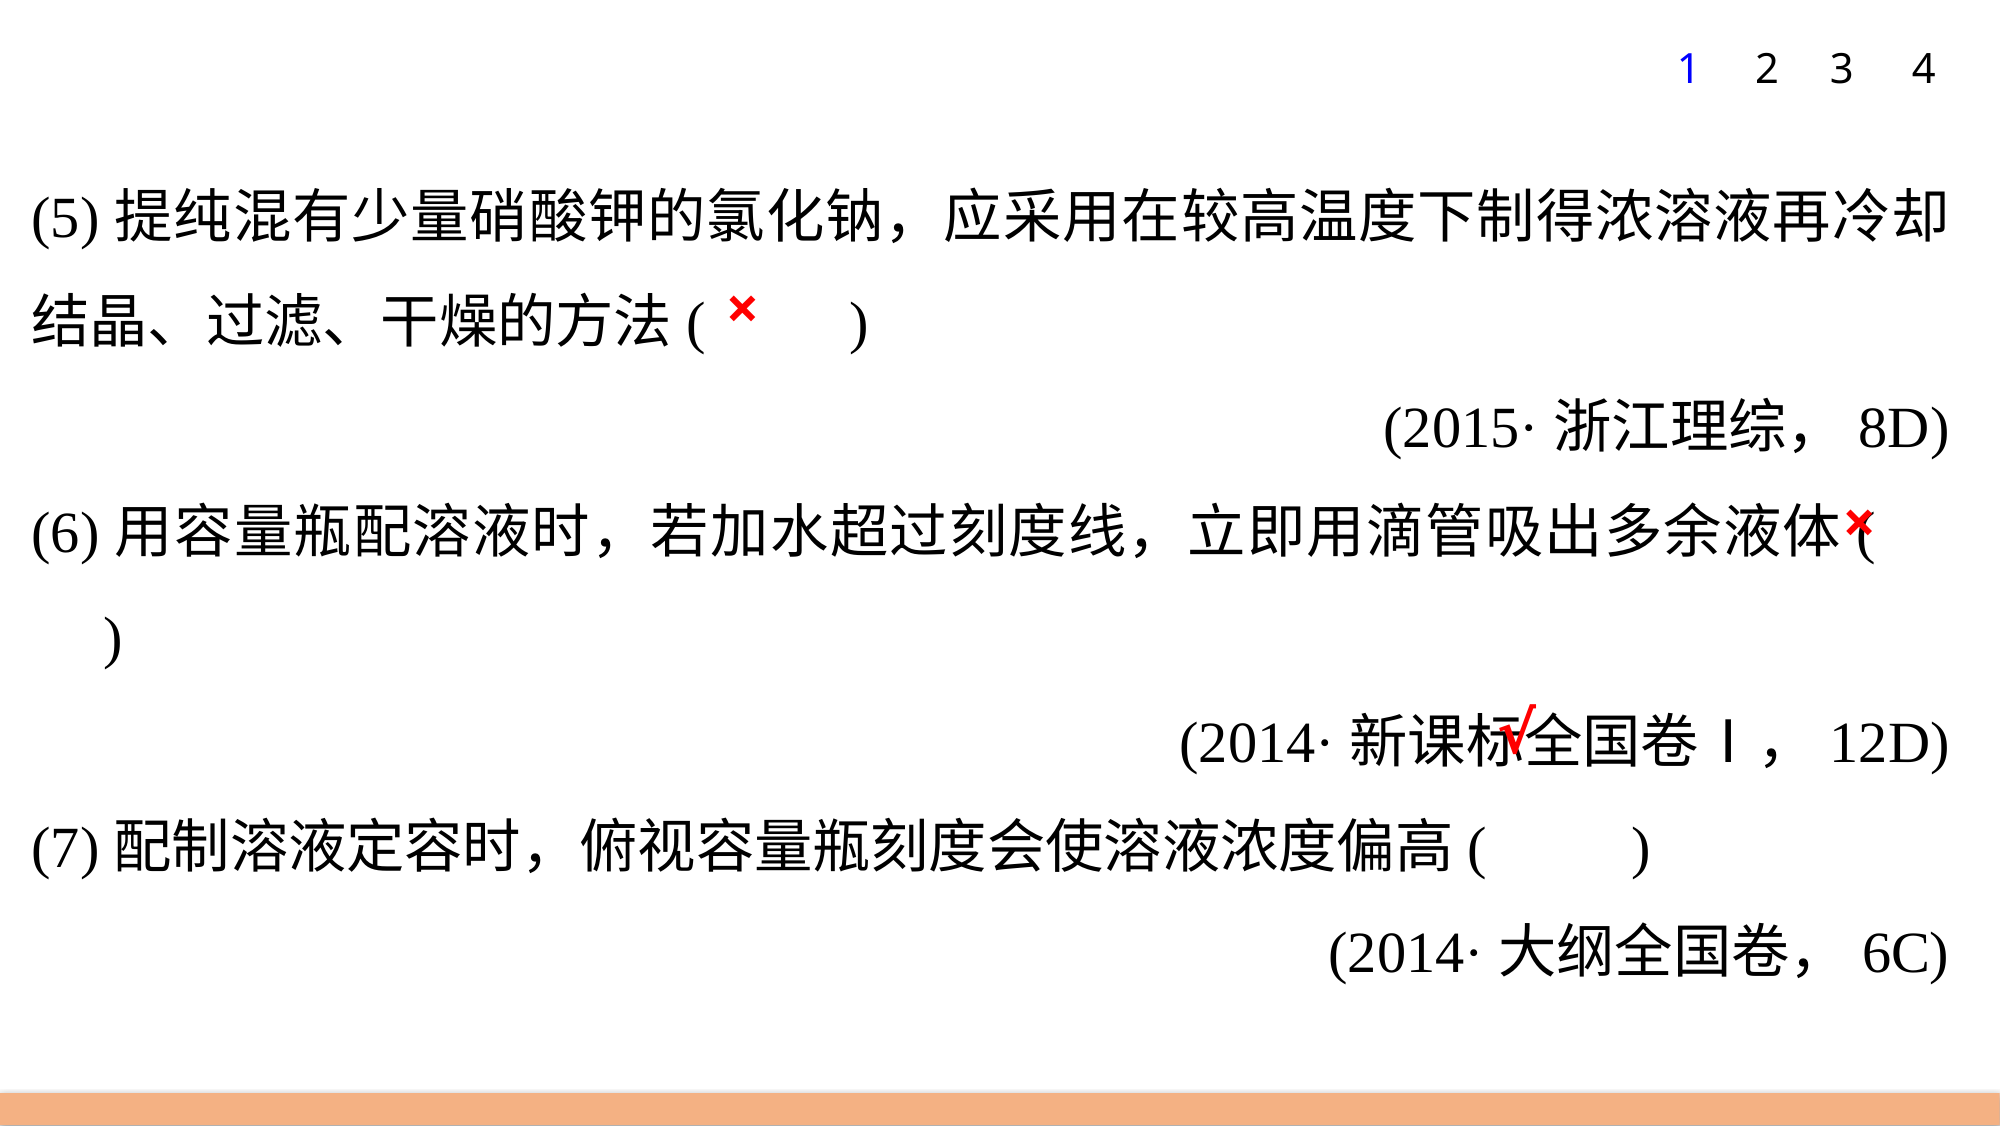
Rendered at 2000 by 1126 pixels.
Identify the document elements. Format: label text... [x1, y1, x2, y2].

text_box 1 [1655, 19, 1721, 114]
text_box √ [1482, 687, 1552, 773]
text_box 4 [1890, 19, 1956, 114]
text_box 3 [1816, 19, 1874, 114]
text_box 2 [1737, 19, 1800, 114]
text_box × [711, 263, 775, 349]
text_box × [1827, 478, 1891, 563]
text_box [0, 1092, 2000, 1126]
text_box (5)提纯混有少量硝酸钾的氯化钠，应采用在较高温度下制得浓溶液再冷却结晶、过滤、干燥的方法( ) (2015·浙江理综，8D) (6)用容量瓶配溶液时，若加水超过刻度线，立即用滴管吸出多余液体( ) (2014·新课标全国卷Ⅰ，12D) (7)配制溶液定容时，俯视容量瓶刻度会使溶液浓度偏高( ) (2014·大纲全国卷，6C) [16, 137, 1965, 992]
